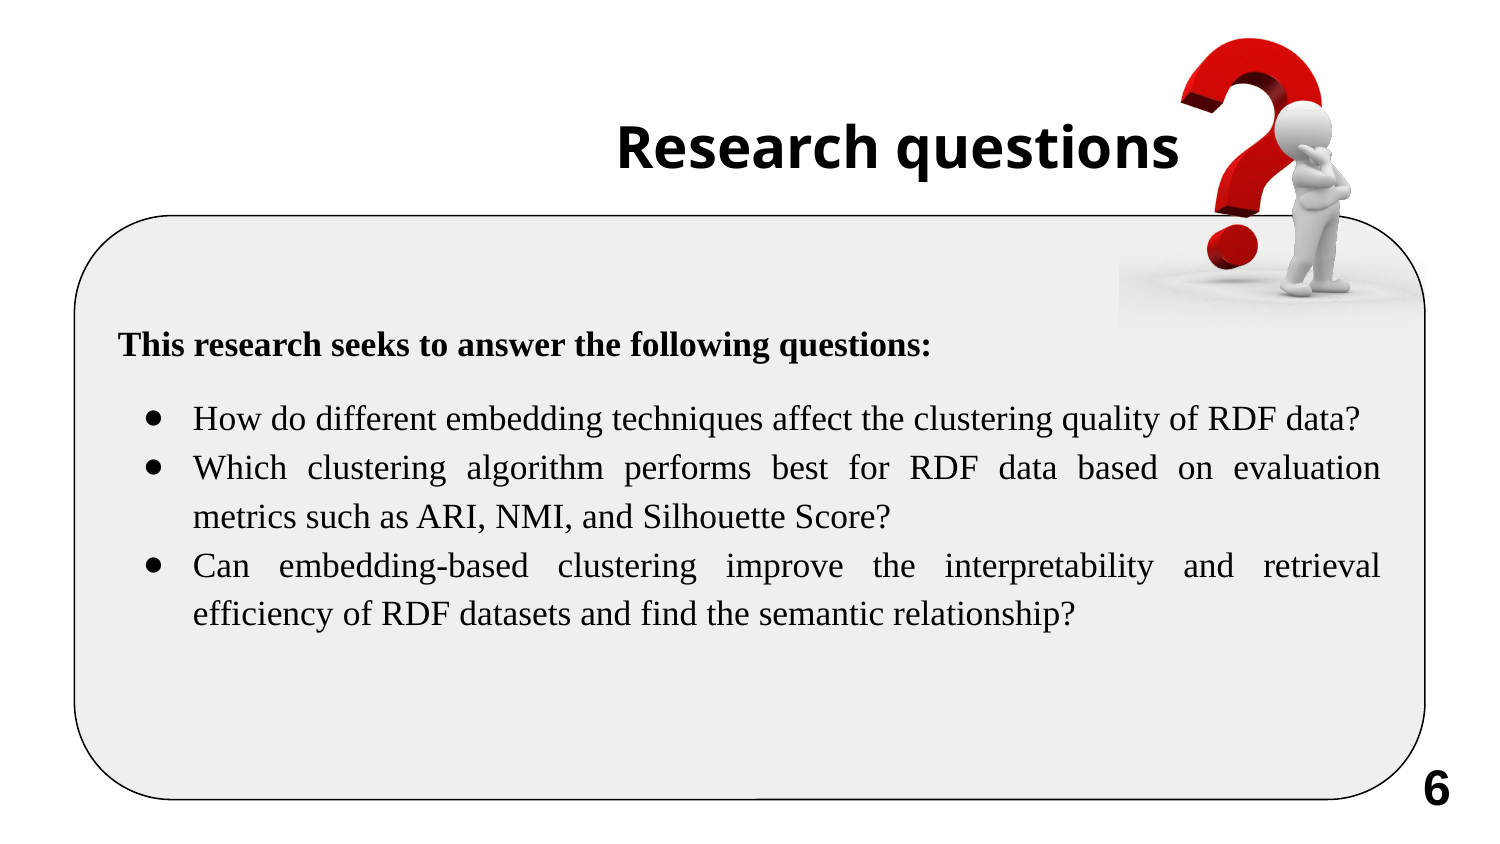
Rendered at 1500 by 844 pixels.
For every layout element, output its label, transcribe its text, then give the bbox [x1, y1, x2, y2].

picture [1119, 21, 1426, 328]
text_box This research seeks to answer the following questions: How do different embedding techniques affect the clustering quality of RDF data? Which clustering algorithm performs best for RDF data based on evaluation metrics such as ARI, NMI, and Silhouette Score? Can embedding-based clustering improve the interpretability and retrieval efficiency of RDF datasets and find the semantic relationship? [74, 215, 1425, 800]
text_box 6 [1408, 748, 1464, 824]
title Research questions [325, 114, 1114, 176]
